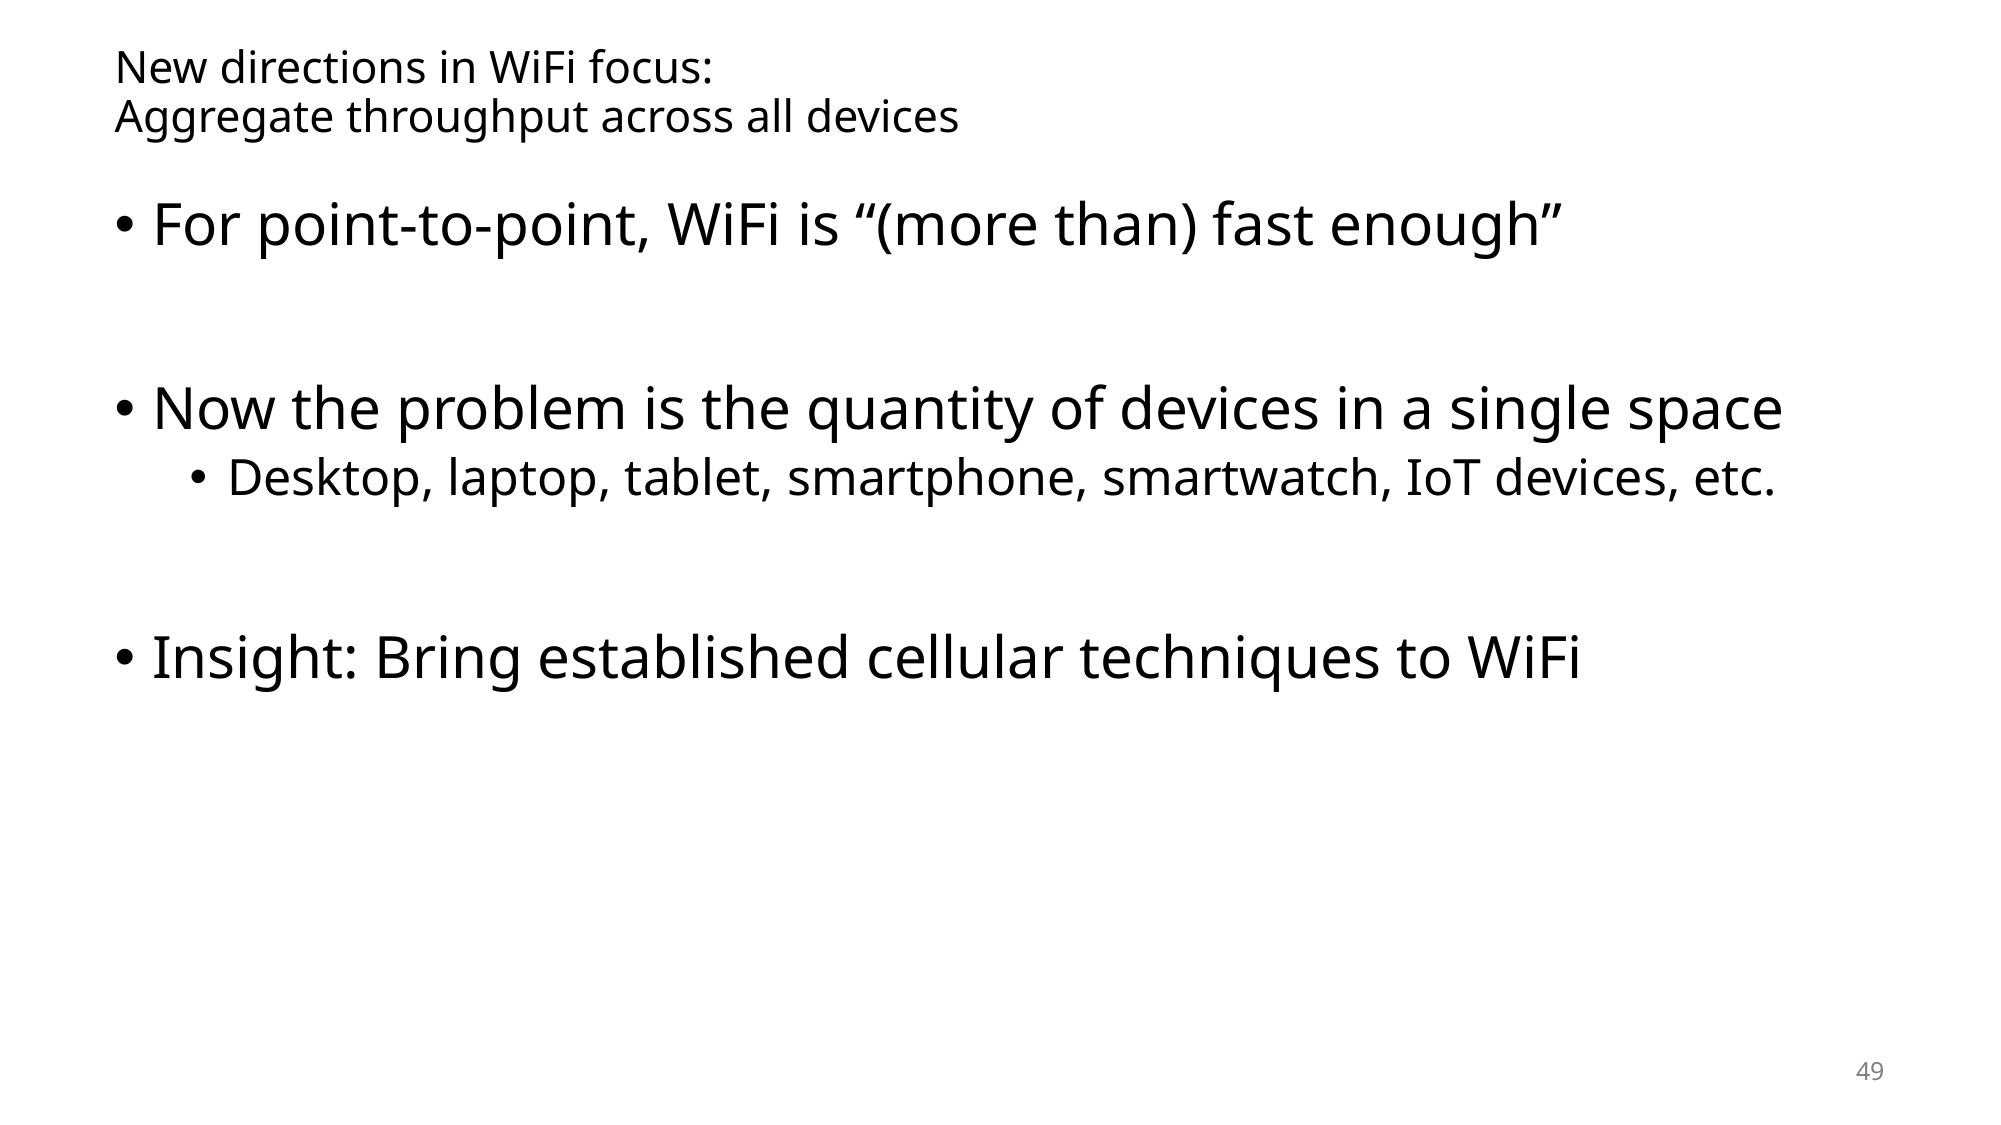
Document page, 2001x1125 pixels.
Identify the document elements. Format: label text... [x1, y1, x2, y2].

slide_number 49 [1749, 1042, 1900, 1103]
title New directions in WiFi focus: Aggregate throughput across all devices [99, 37, 1900, 150]
list For point-to-point, WiFi is “(more than) fast enough” Now the problem is the quantity of devices in a single space Desktop, laptop, tablet, smartphone, smartwatch, IoT devices, etc. Insight: Bring established cellular techniques to WiFi [99, 187, 1900, 1013]
